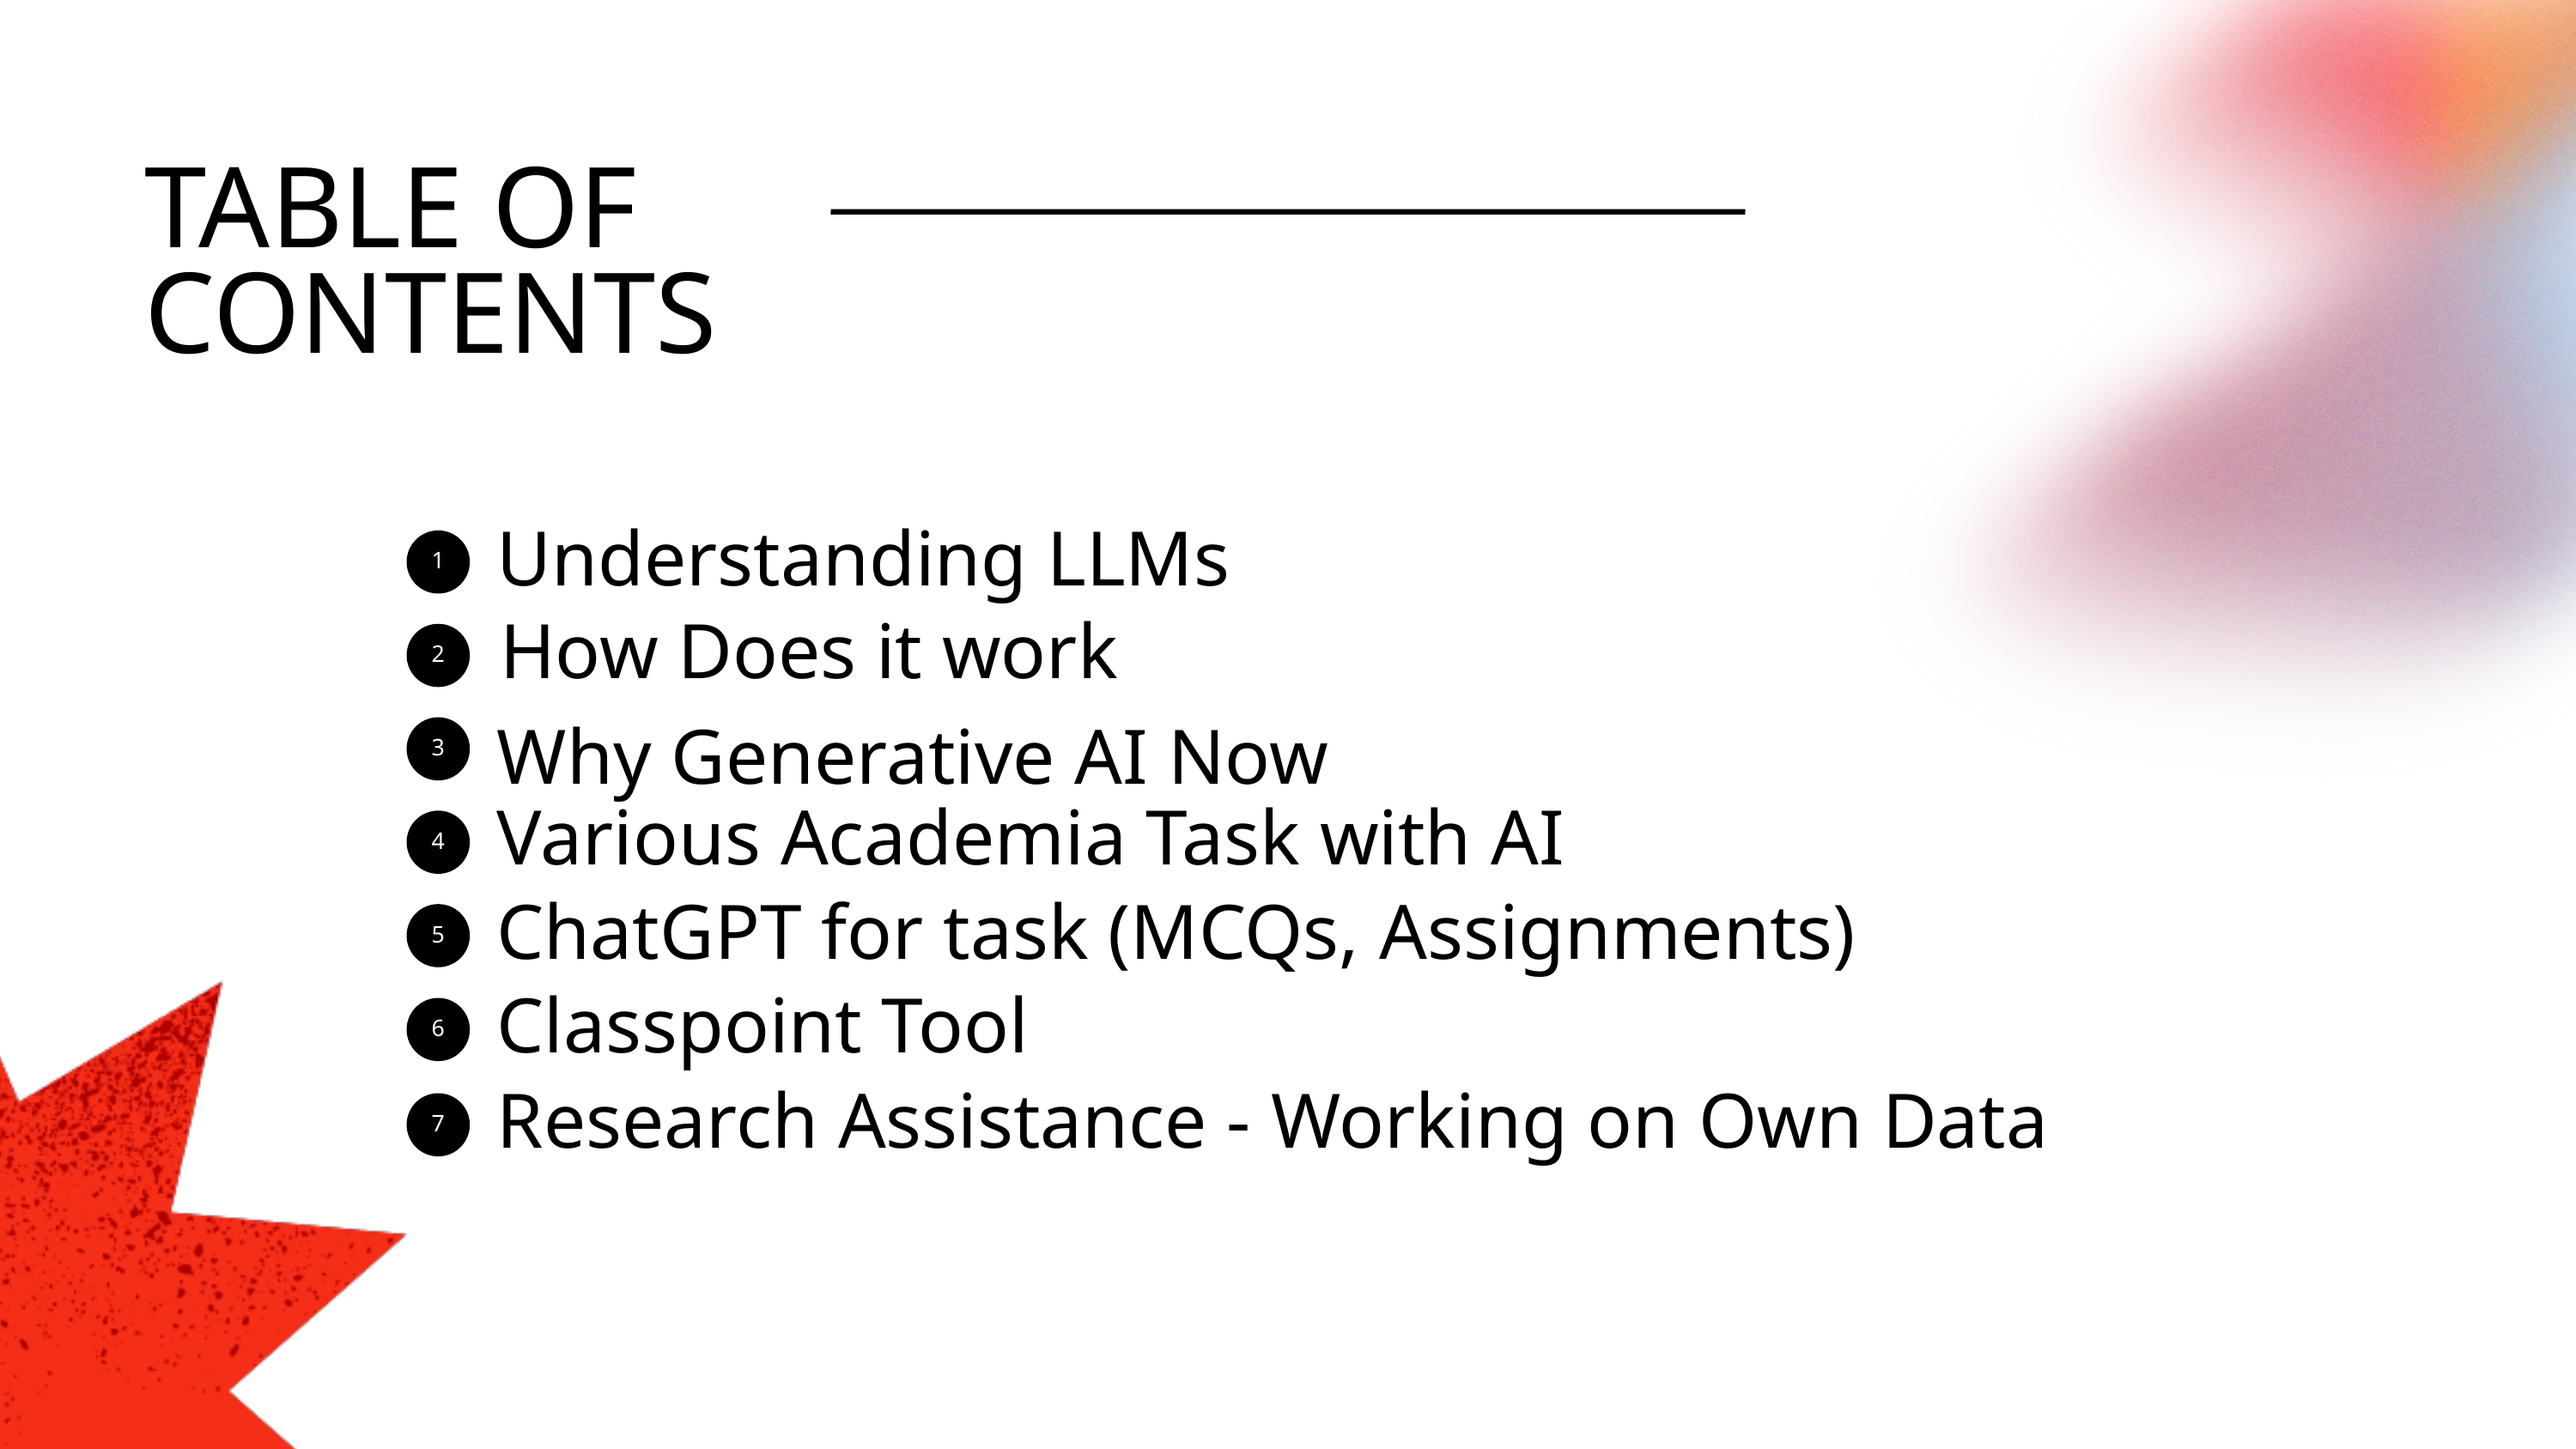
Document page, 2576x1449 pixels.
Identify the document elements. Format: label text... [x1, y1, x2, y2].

text_box Research Assistance - Working on Own Data [496, 1091, 2544, 1164]
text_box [406, 903, 471, 967]
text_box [406, 1093, 471, 1157]
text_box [406, 810, 471, 875]
text_box TABLE OF CONTENTS [144, 163, 855, 376]
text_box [406, 997, 471, 1062]
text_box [406, 717, 471, 781]
text_box Classpoint Tool [496, 997, 2544, 1069]
text_box [1874, 0, 2576, 781]
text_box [406, 623, 471, 688]
text_box Understanding LLMs [496, 529, 1276, 601]
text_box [406, 530, 471, 594]
text_box Various Academia Task with AI [496, 809, 2544, 881]
text_box ChatGPT for task (MCQs, Assignments) [496, 902, 2544, 974]
text_box Why Generative AI Now [496, 727, 1597, 799]
text_box How Does it work [499, 622, 1240, 694]
text_box [0, 886, 407, 1449]
